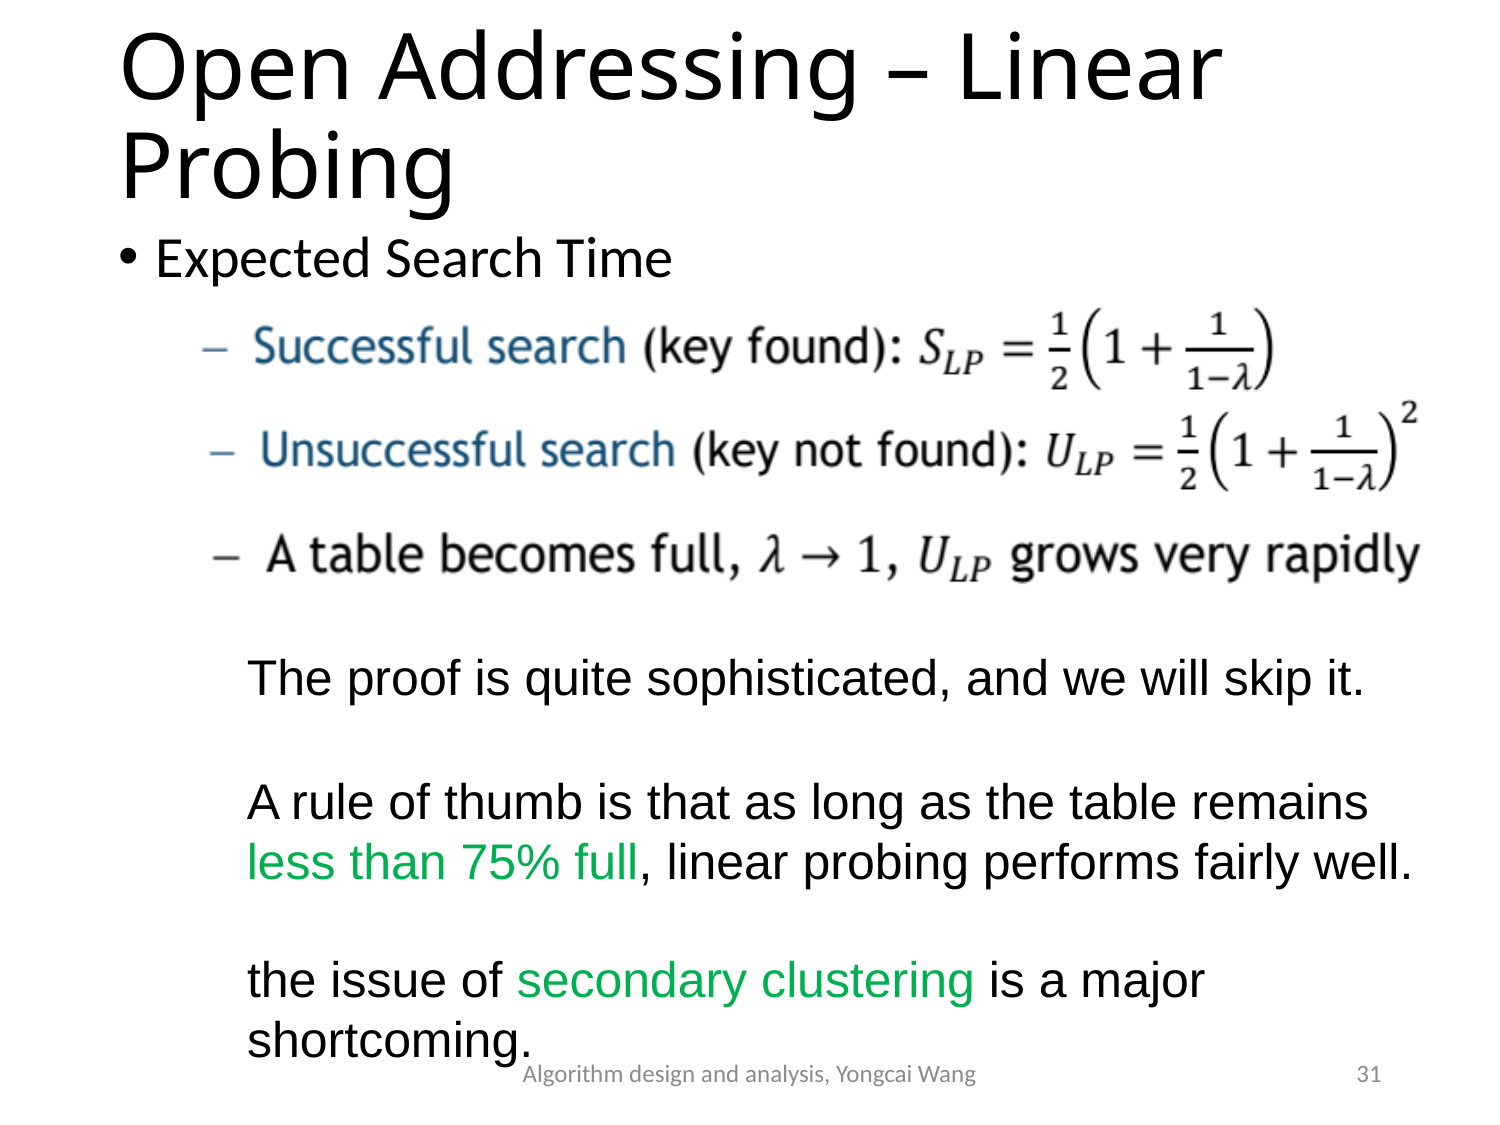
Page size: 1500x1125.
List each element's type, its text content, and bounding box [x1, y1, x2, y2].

text_box The proof is quite sophisticated, and we will skip it. [232, 638, 1396, 713]
footer Algorithm design and analysis, Yongcai Wang [496, 1042, 1004, 1103]
slide_number 31 [1059, 1042, 1397, 1103]
picture [186, 303, 1431, 495]
title Open Addressing – Linear Probing [103, 59, 1397, 180]
list Expected Search Time [103, 219, 1397, 1014]
picture [200, 517, 1427, 590]
text_box the issue of secondary clustering is a major shortcoming. [232, 940, 1397, 1075]
text_box A rule of thumb is that as long as the table remains less than 75% full, linear probing performs fairly well. [232, 761, 1431, 897]
